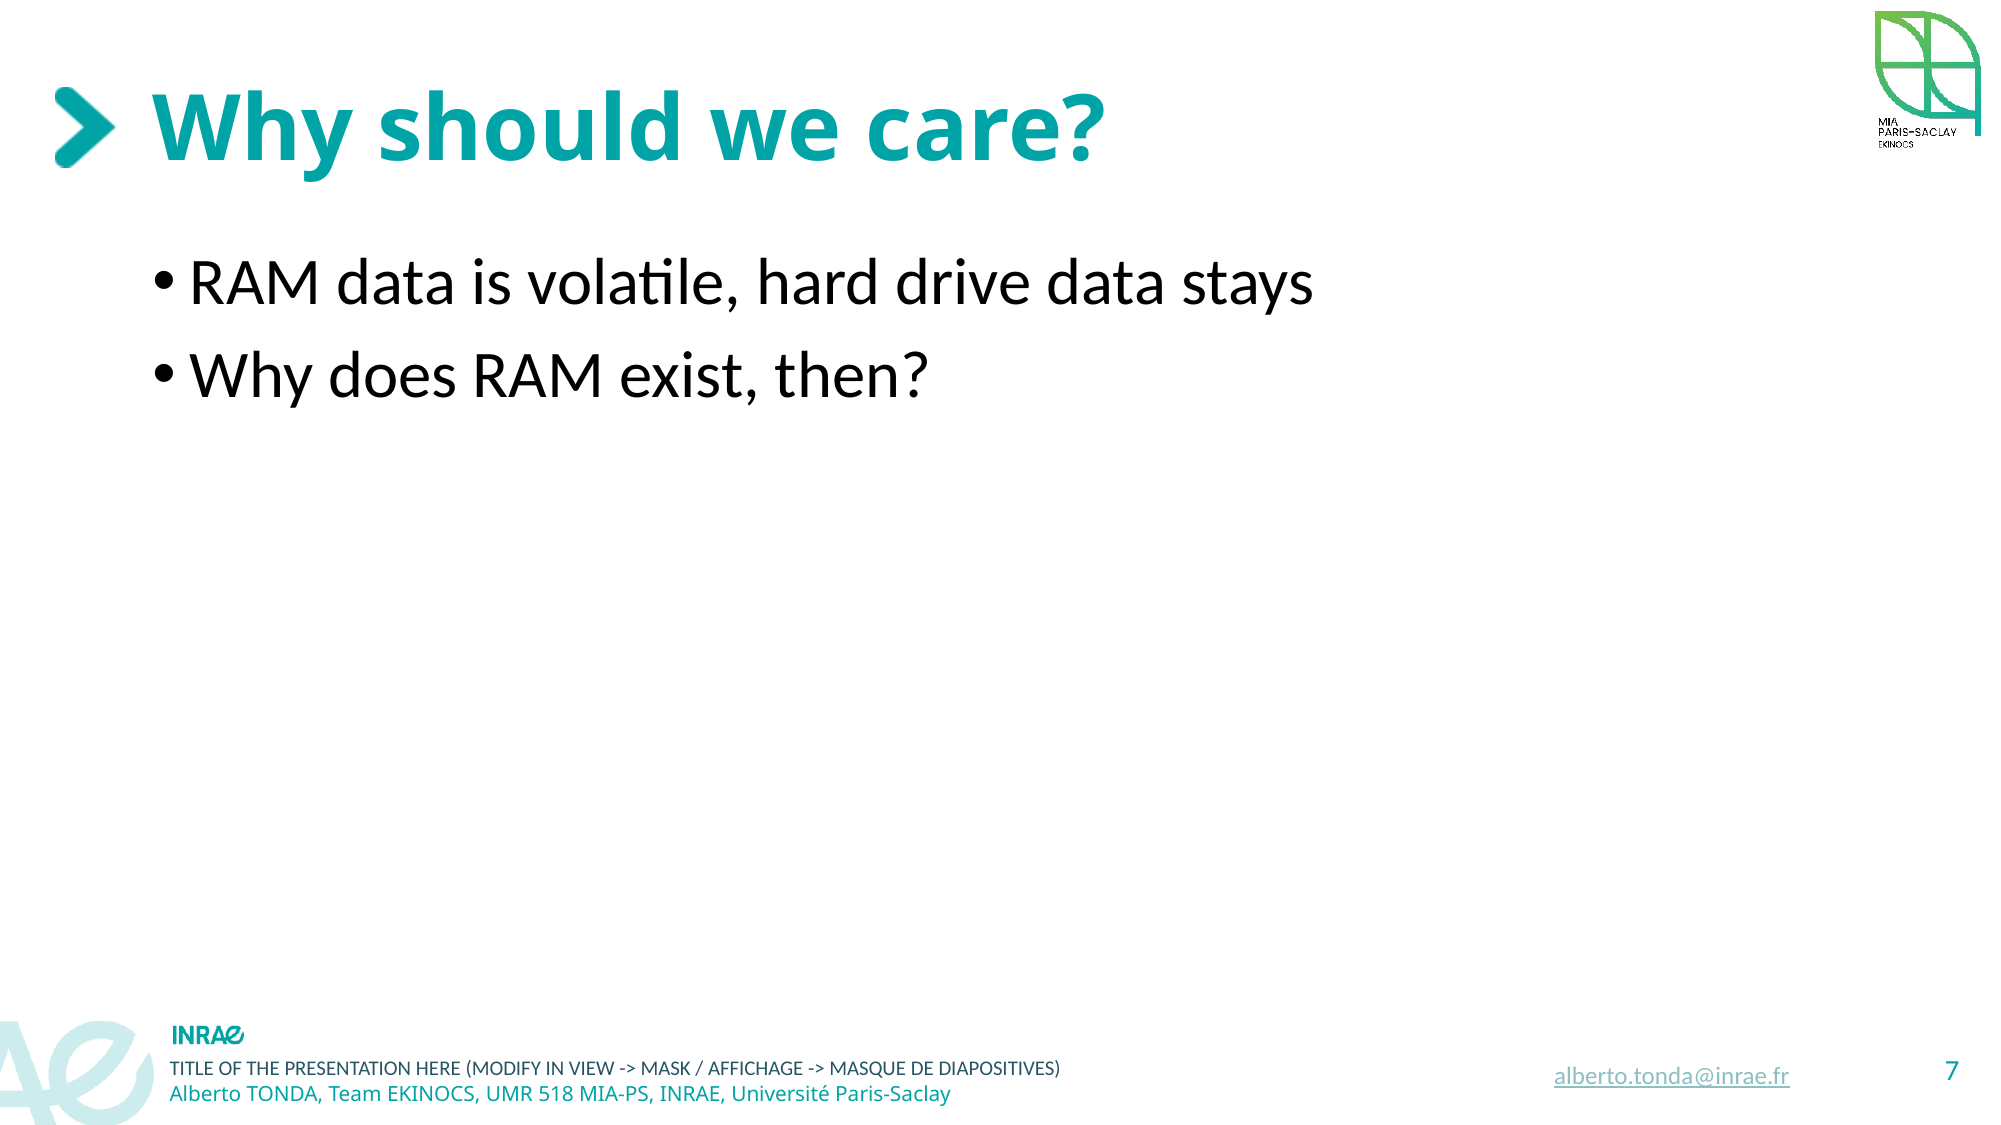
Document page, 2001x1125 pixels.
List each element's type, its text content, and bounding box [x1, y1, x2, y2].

title Why should we care? [137, 59, 1863, 203]
picture [1855, 0, 2000, 168]
footer alberto.tonda@inrae.fr [1129, 1044, 1805, 1105]
slide_number 7 [1820, 1043, 1975, 1104]
picture [0, 1014, 277, 1125]
list RAM data is volatile, hard drive data stays Why does RAM exist, then? [137, 239, 1863, 1014]
picture [55, 87, 118, 168]
